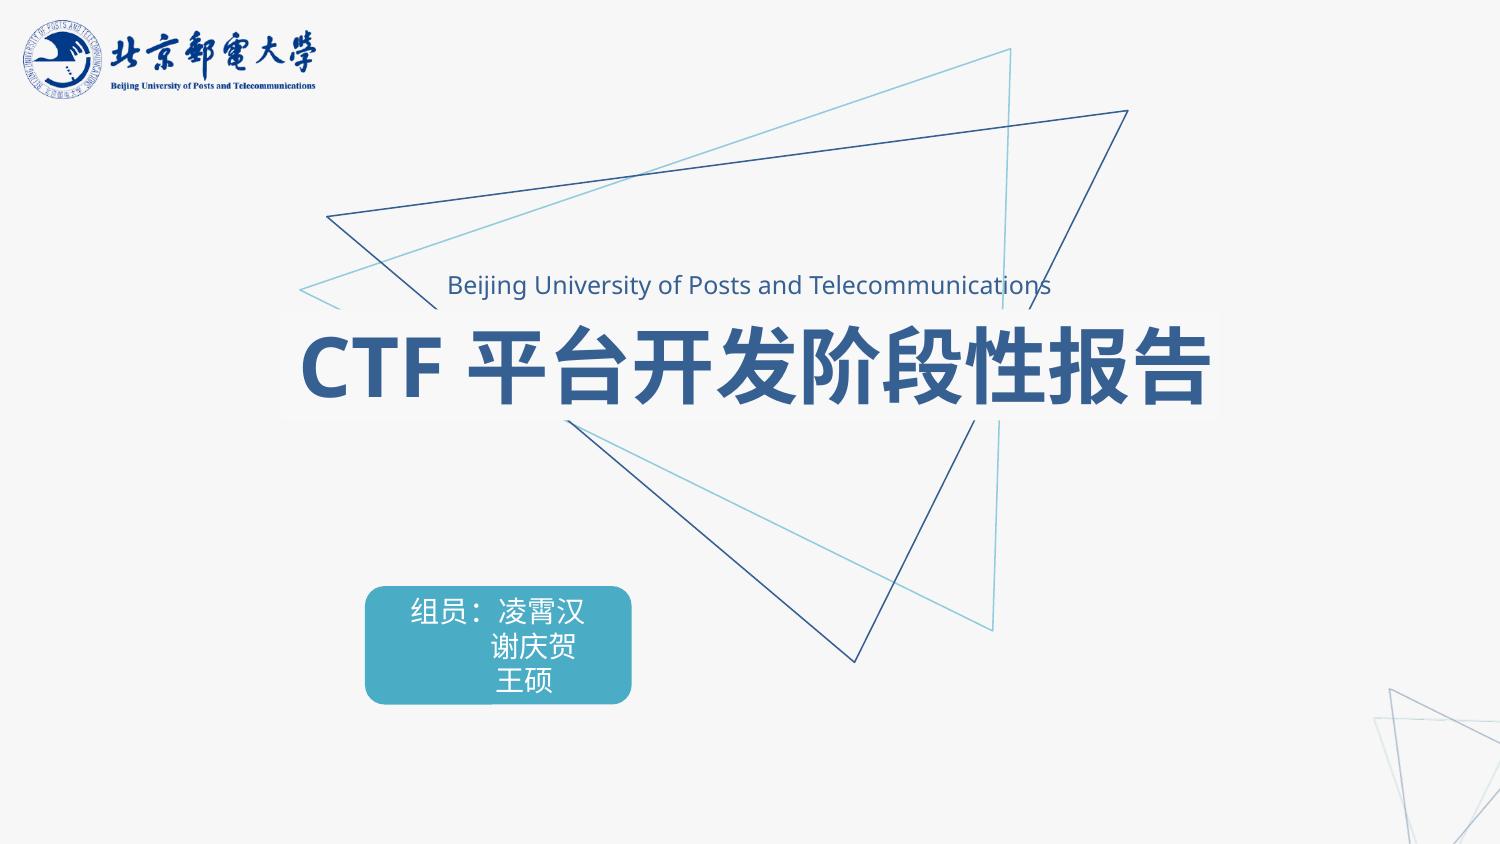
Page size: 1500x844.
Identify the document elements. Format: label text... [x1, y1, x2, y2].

picture [23, 19, 316, 99]
text_box [566, 422, 976, 665]
text_box Beijing University of Posts and Telecommunications [1034, 262, 1068, 306]
text_box [324, 108, 1130, 306]
text_box 组员：凌霄汉 谢庆贺 王硕 [362, 583, 634, 707]
text_box [637, 46, 1013, 173]
text_box [297, 261, 428, 306]
text_box [896, 422, 1002, 633]
text_box CTF平台开发阶段性报告 [183, 306, 1330, 422]
picture [1372, 688, 1500, 844]
